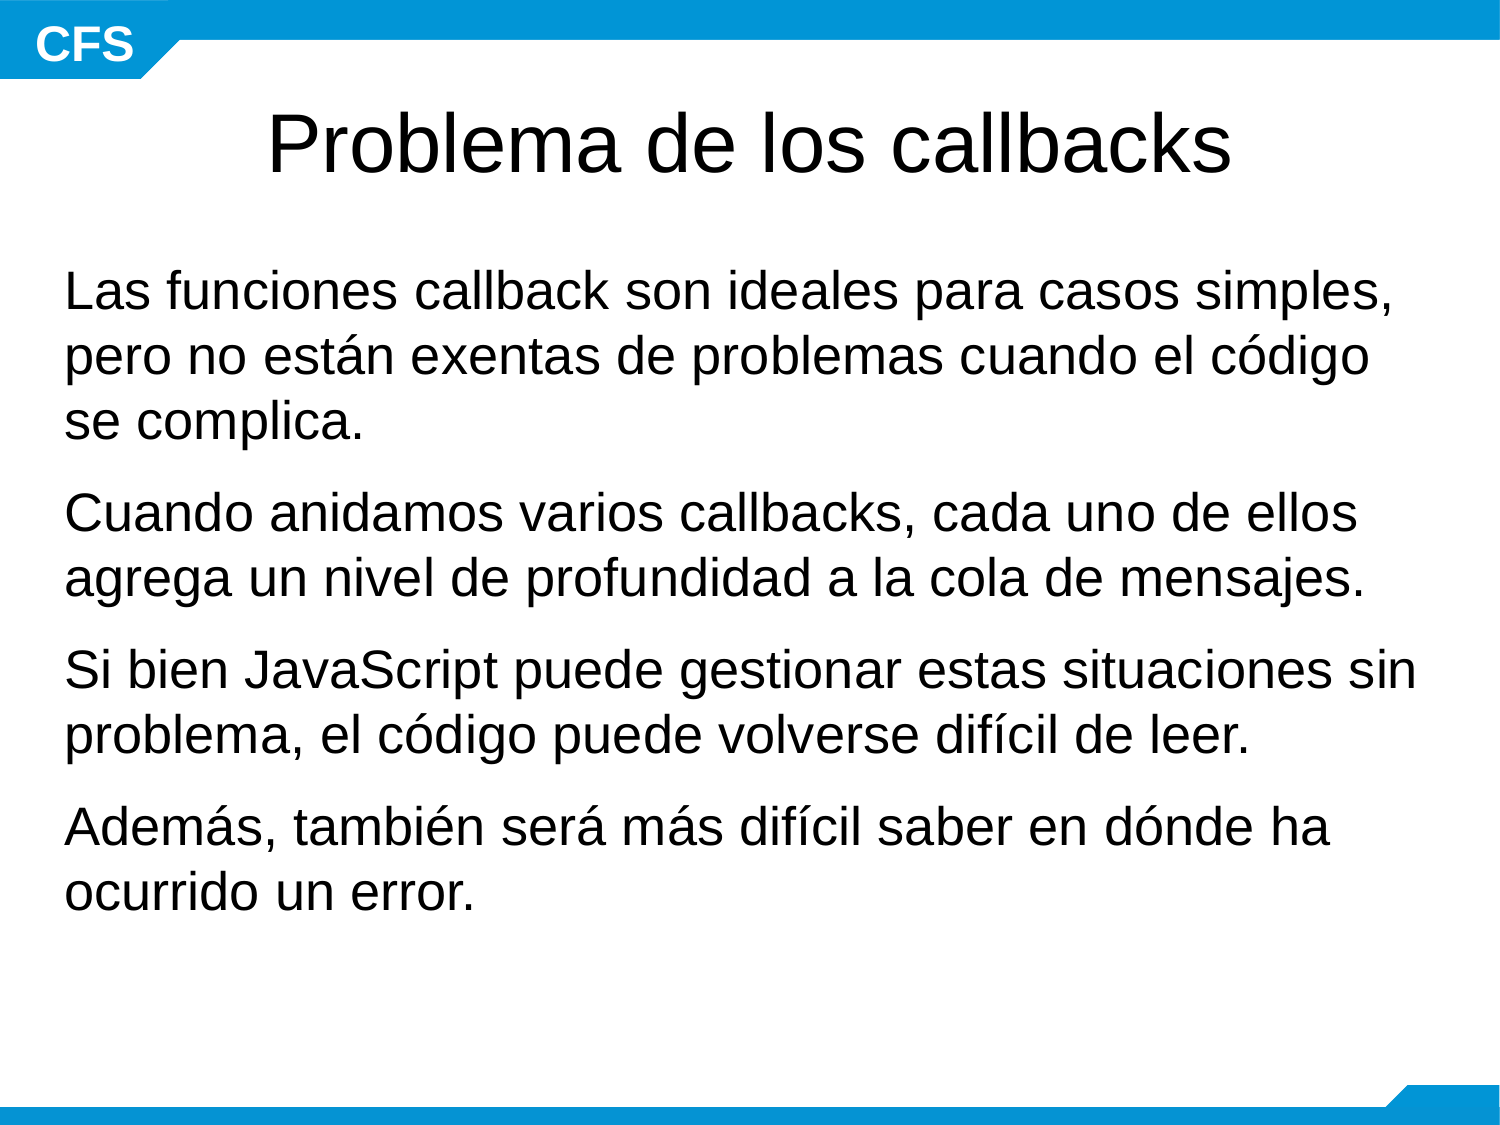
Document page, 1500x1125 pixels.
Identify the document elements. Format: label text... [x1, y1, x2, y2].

title Problema de los callbacks [103, 45, 1397, 246]
list Las funciones callback son ideales para casos simples, pero no están exentas de problemas cuando el código se complica. Cuando anidamos varios callbacks, cada uno de ellos agrega un nivel de profundidad a la cola de mensajes. Si bien JavaScript puede gestionar estas situaciones sin problema, el código puede volverse difícil de leer. Además, también será más difícil saber en dónde ha ocurrido un error. [49, 248, 1447, 940]
